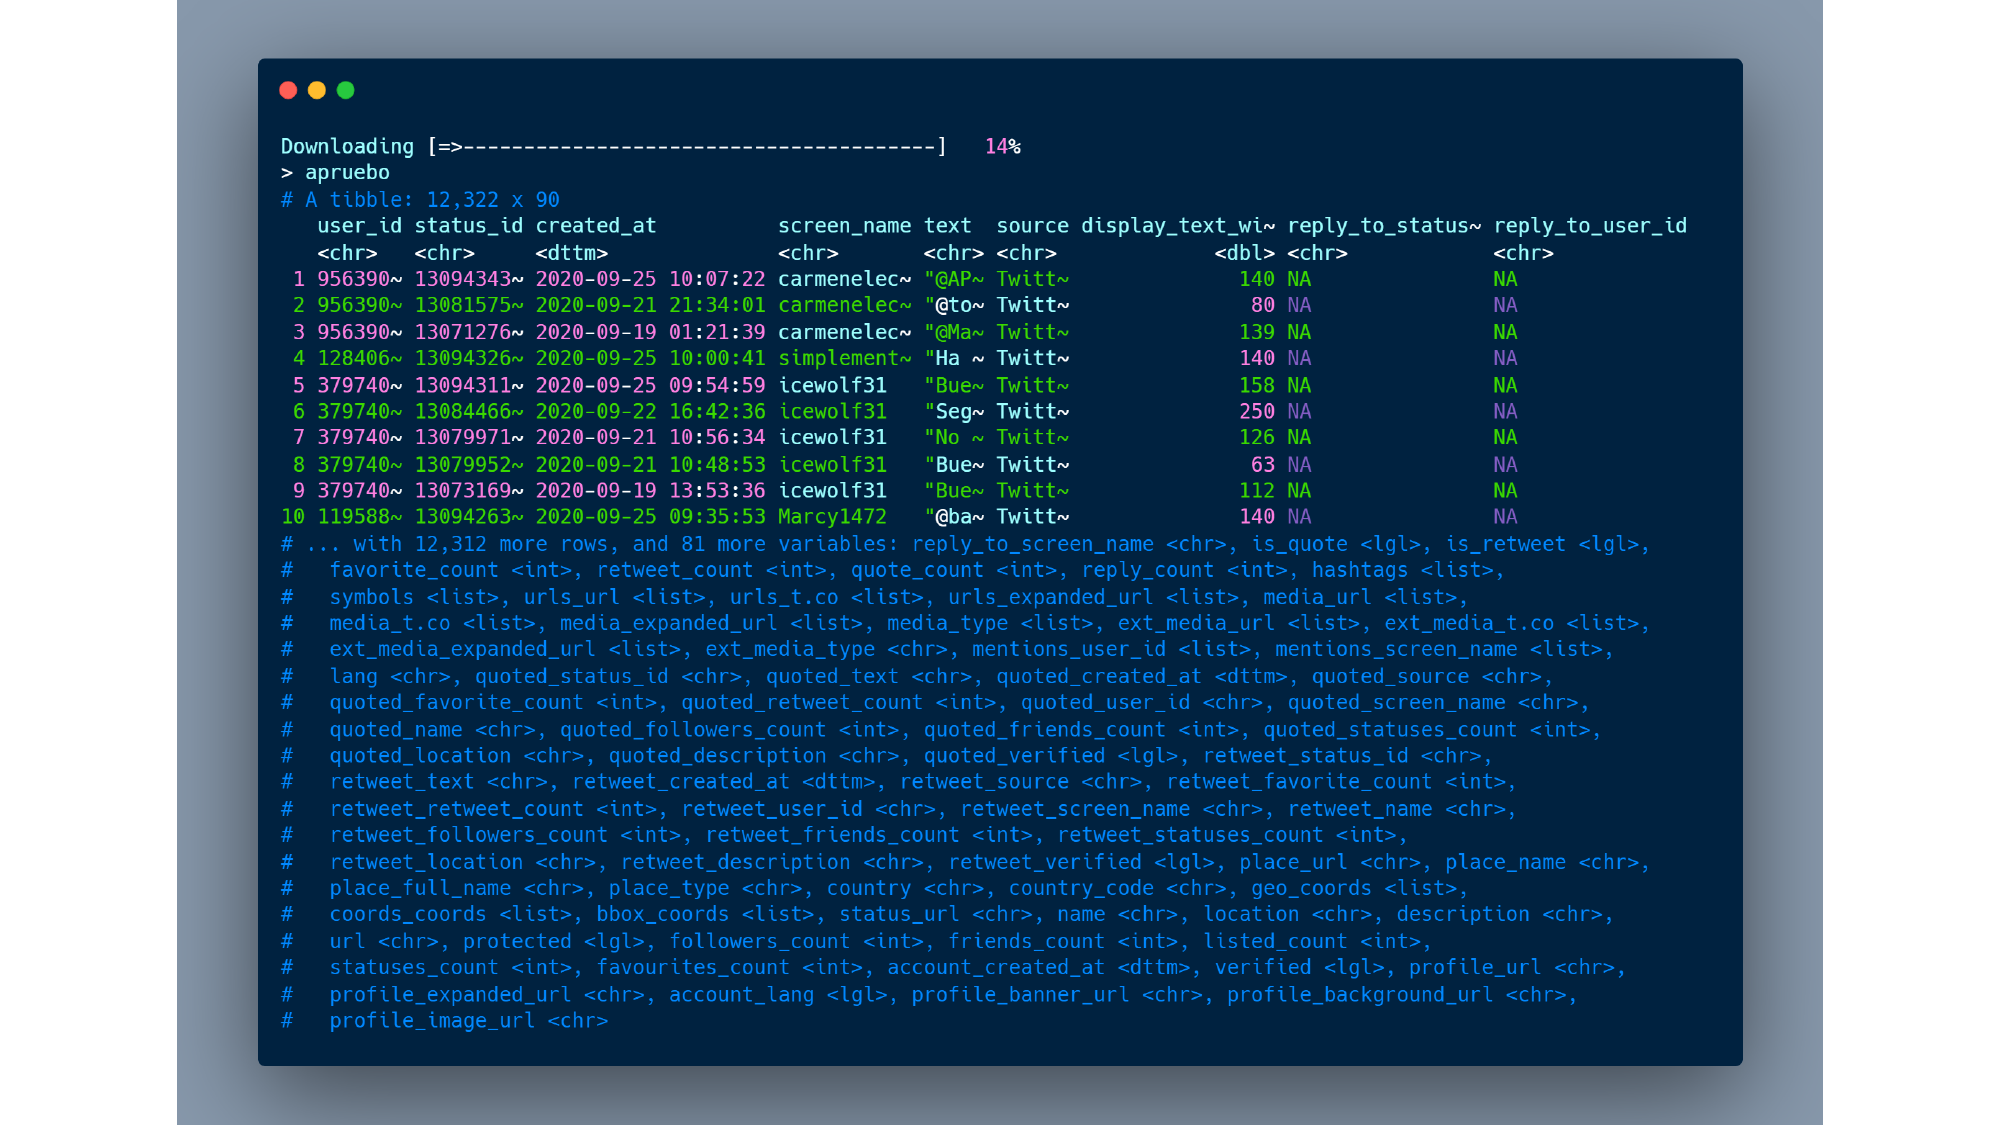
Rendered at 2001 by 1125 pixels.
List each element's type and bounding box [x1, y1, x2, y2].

picture [177, 0, 1823, 1125]
